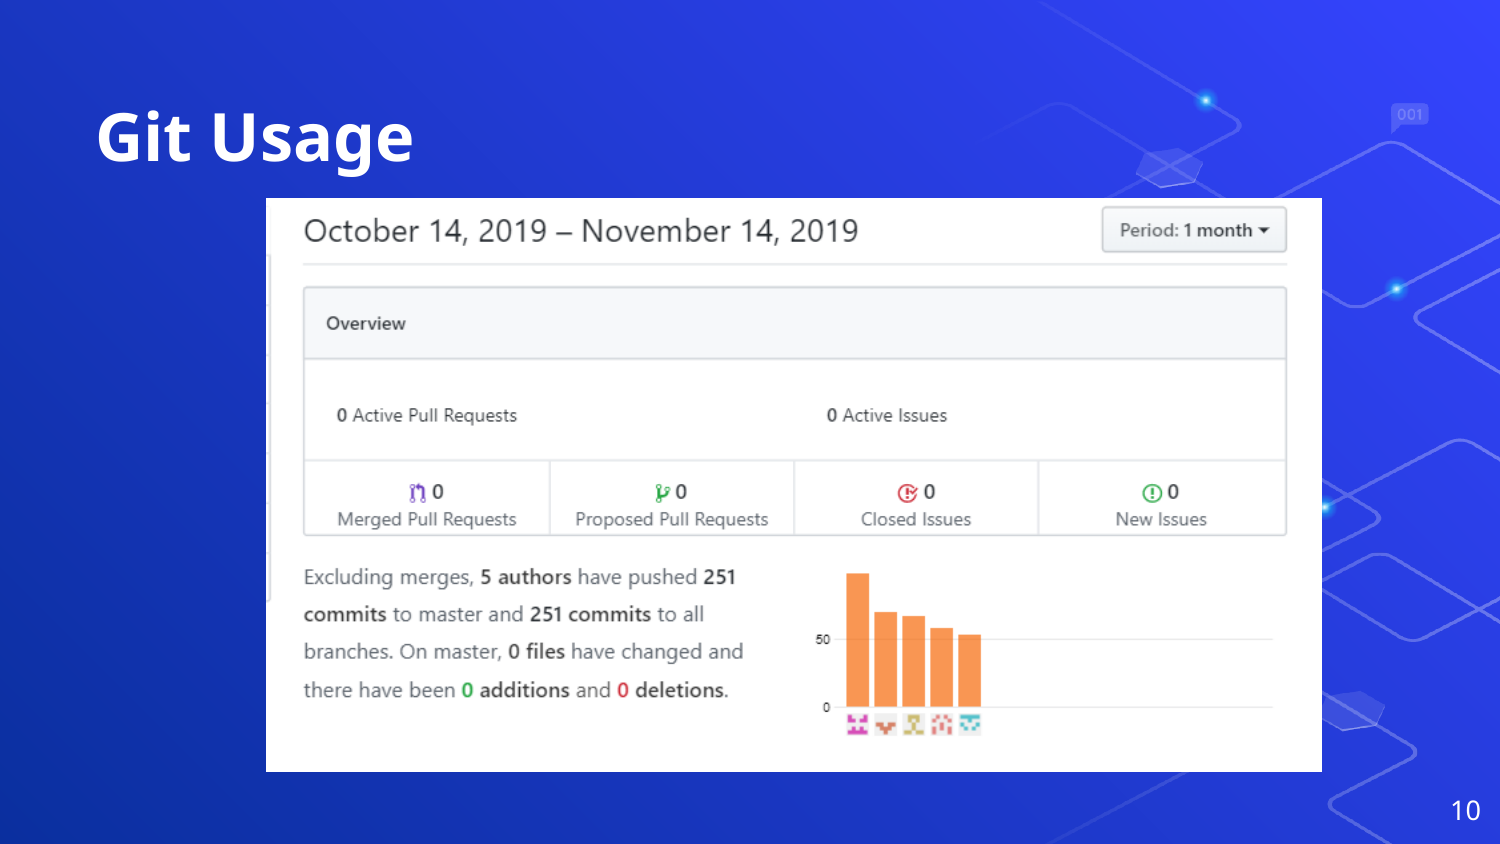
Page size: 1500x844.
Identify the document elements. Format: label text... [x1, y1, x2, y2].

picture [0, 0, 1500, 844]
slide_number ‹#› [1391, 779, 1482, 844]
title Git Usage [95, 33, 1082, 175]
